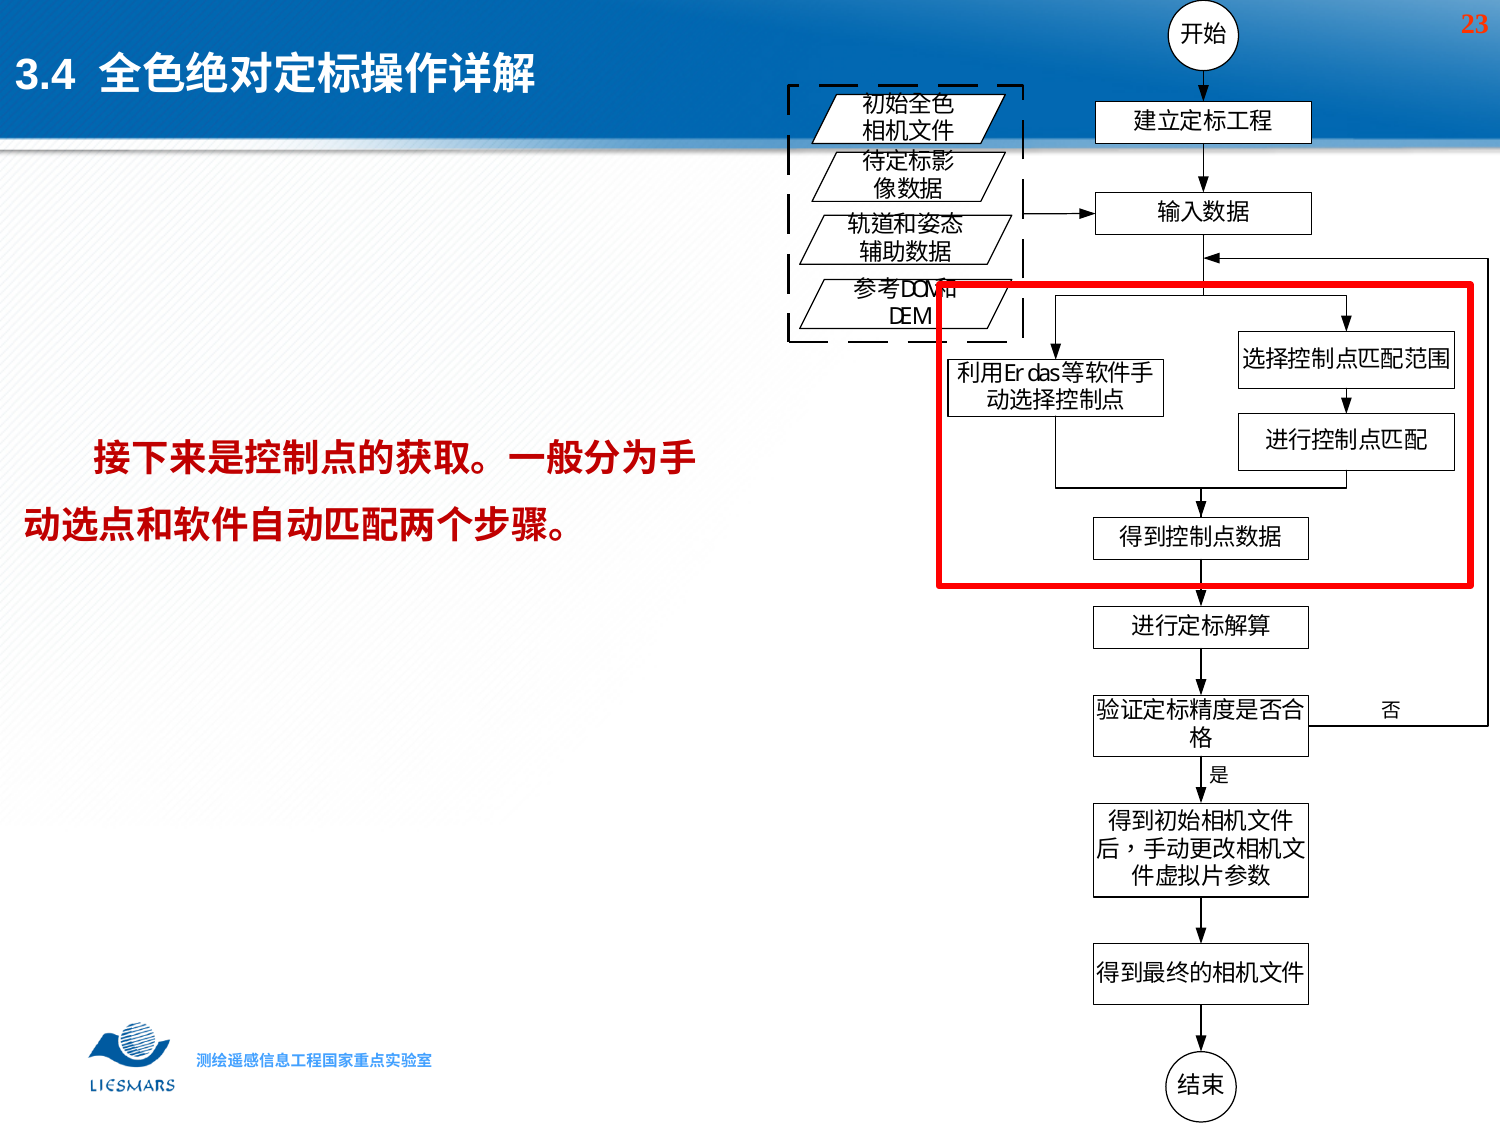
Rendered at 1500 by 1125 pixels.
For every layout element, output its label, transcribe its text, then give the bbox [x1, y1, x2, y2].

title 3.4 全色绝对定标操作详解 [0, 18, 780, 126]
picture [0, 0, 1500, 1125]
text_box 接下来是控制点的获取。一般分为手动选点和软件自动匹配两个步骤。 [8, 403, 712, 554]
text_box [207, 1053, 211, 1065]
text_box [280, 1054, 285, 1062]
text_box [247, 1054, 252, 1062]
